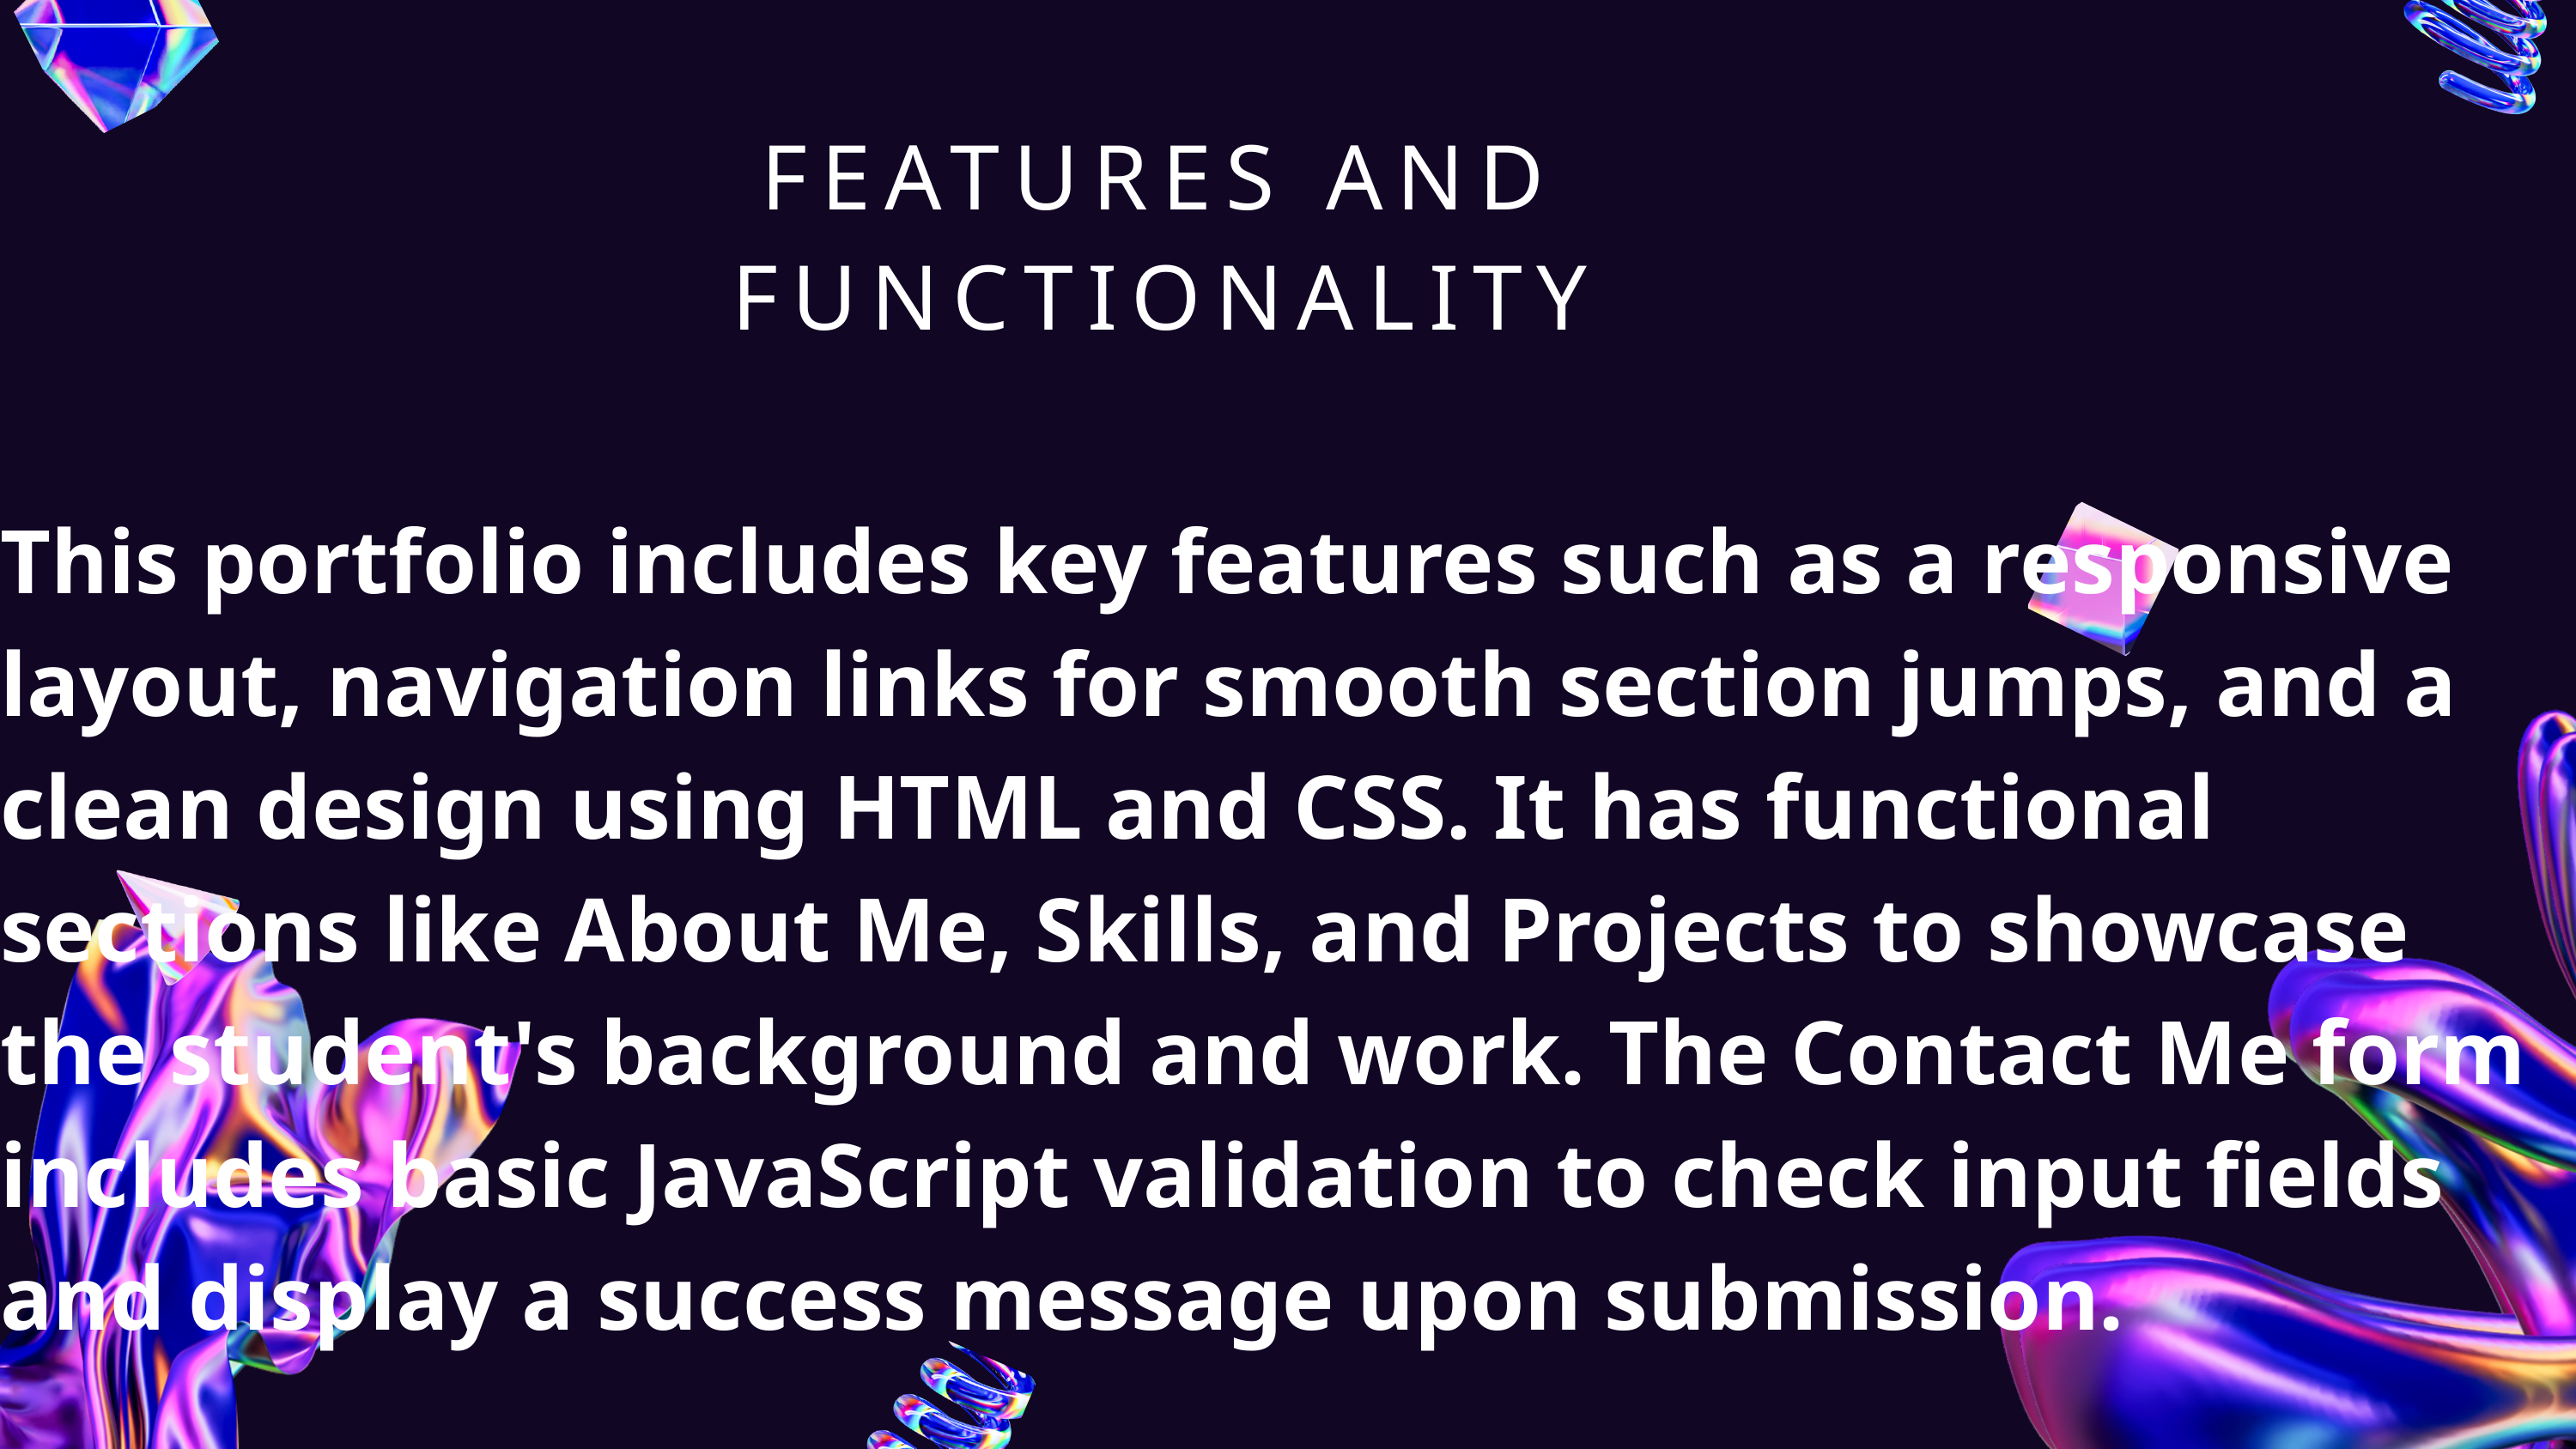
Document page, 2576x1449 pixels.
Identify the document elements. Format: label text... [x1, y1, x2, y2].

text_box This portfolio includes key features such as a responsive layout, navigation links for smooth section jumps, and a clean design using HTML and CSS. It has functional sections like About Me, Skills, and Projects to showcase the student's background and work. The Contact Me form includes basic JavaScript validation to check input fields and display a success message upon submission. g [0, 488, 2576, 1449]
text_box FEATURES AND FUNCTIONALITY [421, 108, 1899, 349]
text_box [8, 0, 233, 145]
text_box [2403, 0, 2554, 116]
